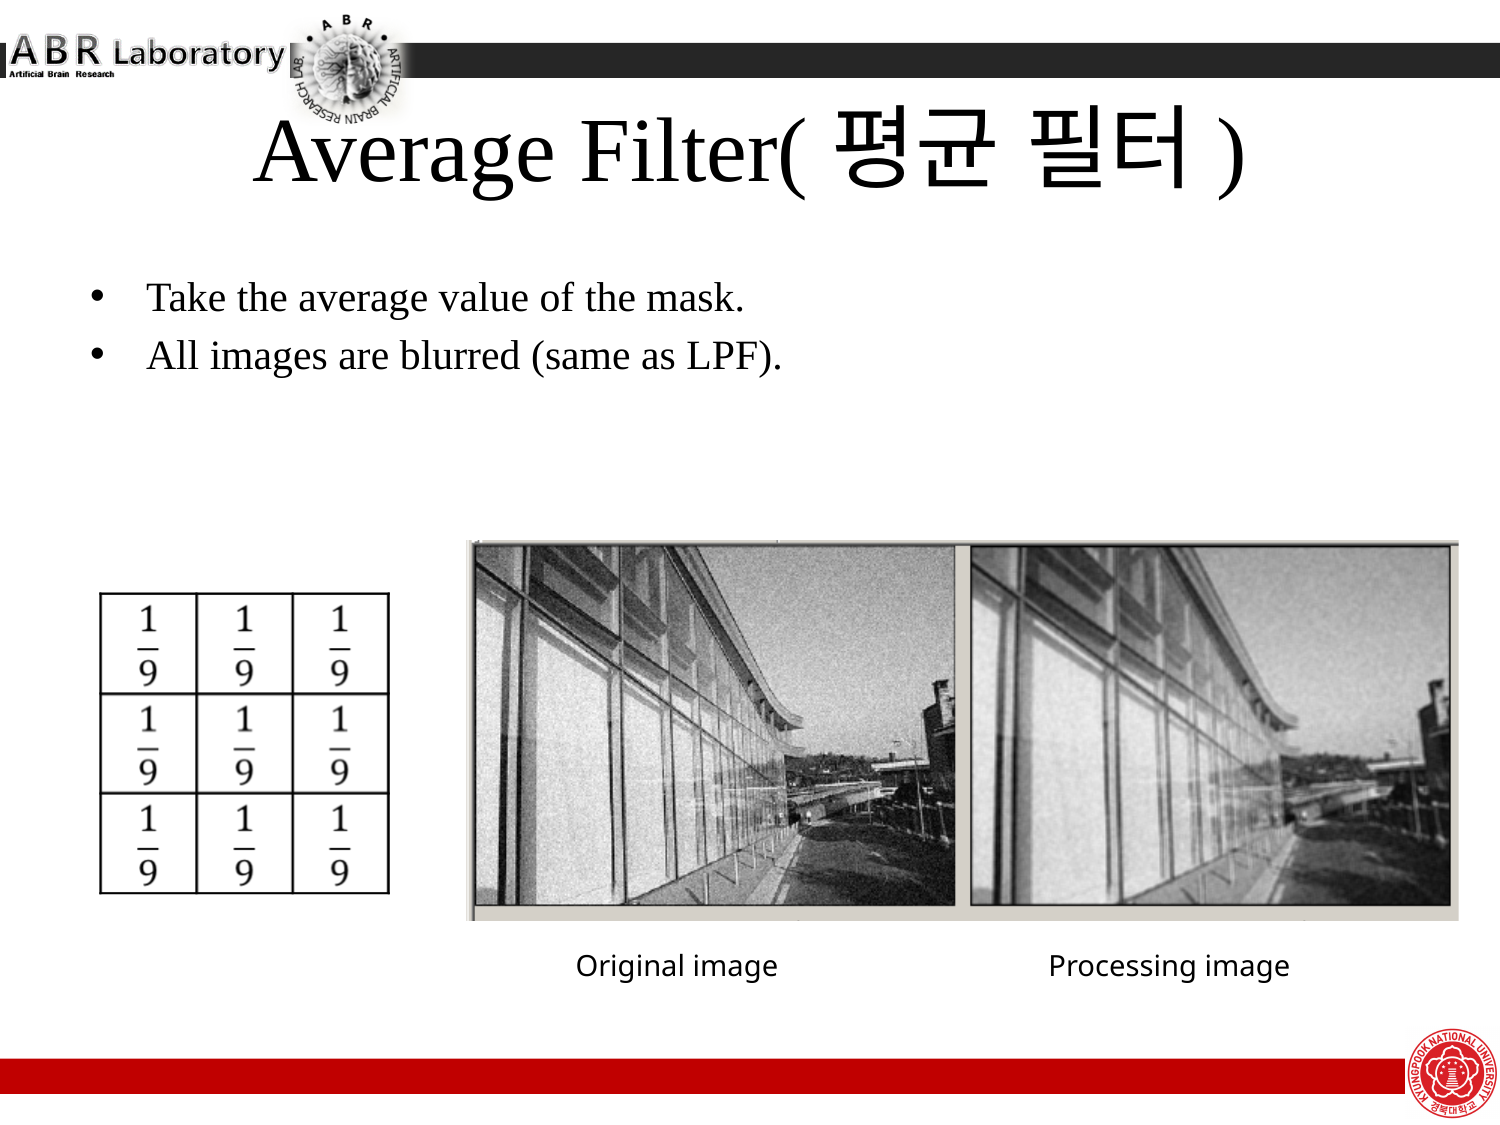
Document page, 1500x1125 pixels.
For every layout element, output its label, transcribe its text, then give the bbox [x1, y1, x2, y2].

picture [1405, 1026, 1500, 1119]
text_box Original image [560, 940, 845, 991]
picture [98, 592, 391, 897]
text_box Take the average value of the mask. All images are blurred (same as LPF). [75, 262, 1425, 1005]
text_box Average Filter(평균 필터) [75, 50, 1425, 239]
text_box Processing image [1033, 940, 1435, 991]
picture [466, 540, 1459, 921]
picture [6, 4, 420, 78]
